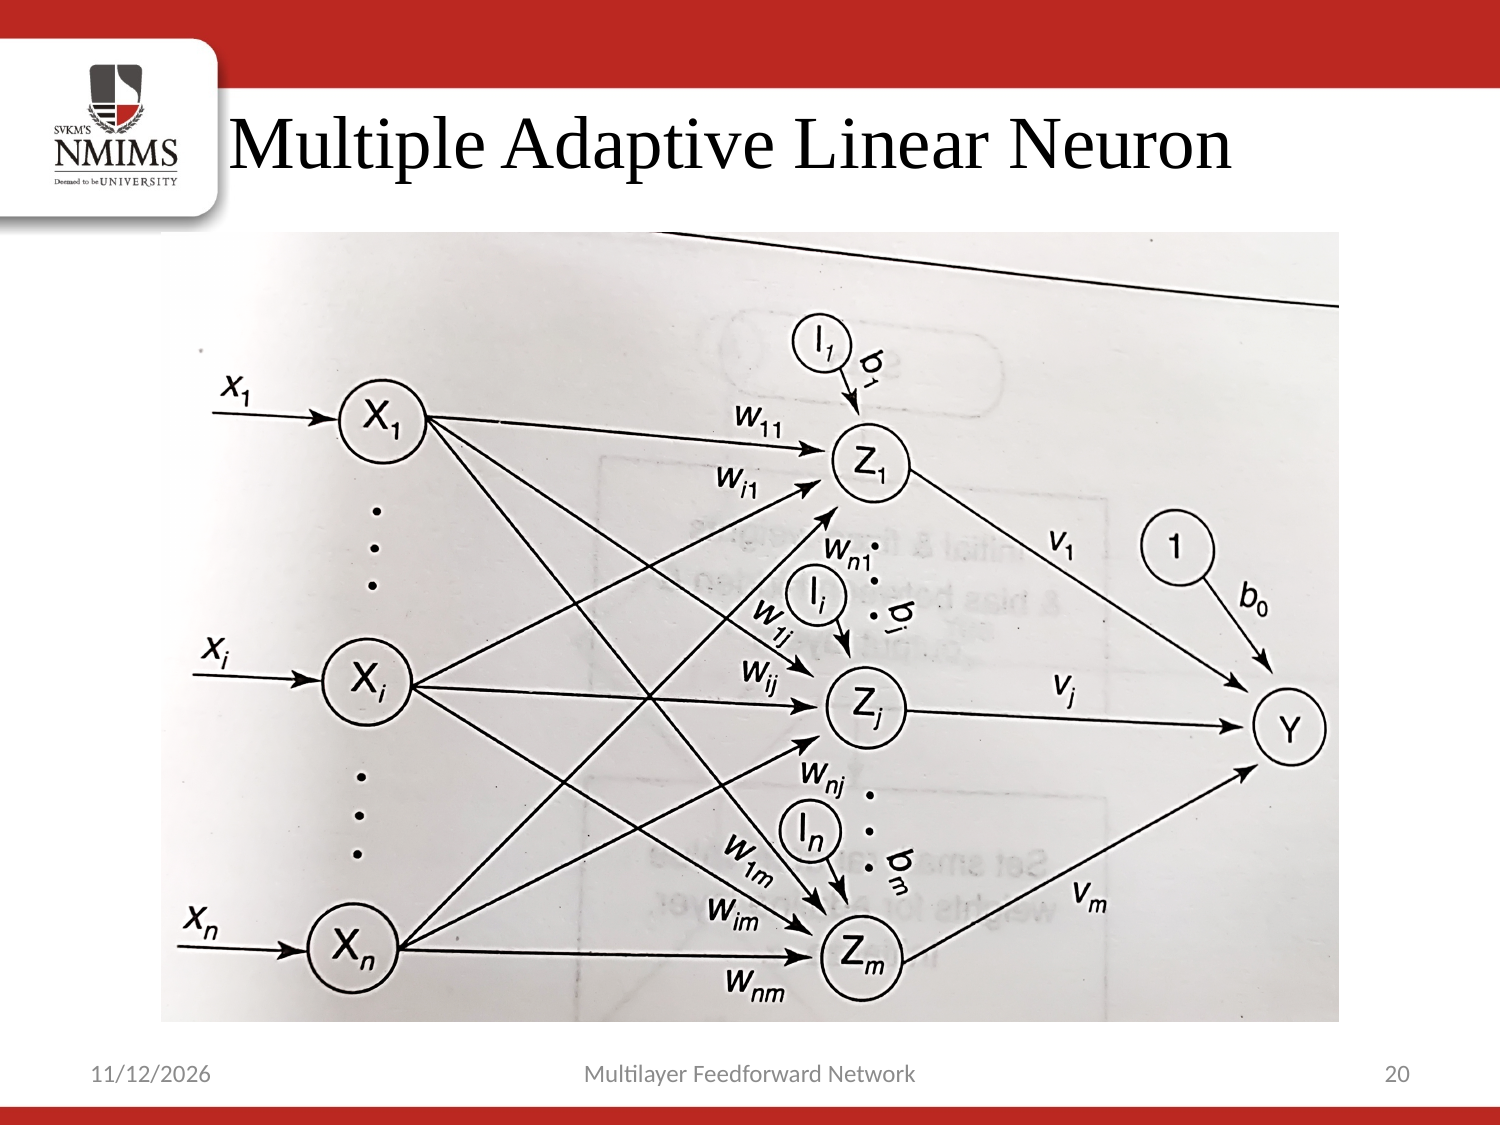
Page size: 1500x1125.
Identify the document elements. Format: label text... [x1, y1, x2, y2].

slide_number 20 [1074, 1042, 1425, 1103]
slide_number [75, 1042, 425, 1103]
picture [0, 0, 1500, 1125]
footer Multilayer Feedforward Network [462, 1042, 1038, 1103]
title Multiple Adaptive Linear Neuron [75, 45, 1425, 233]
